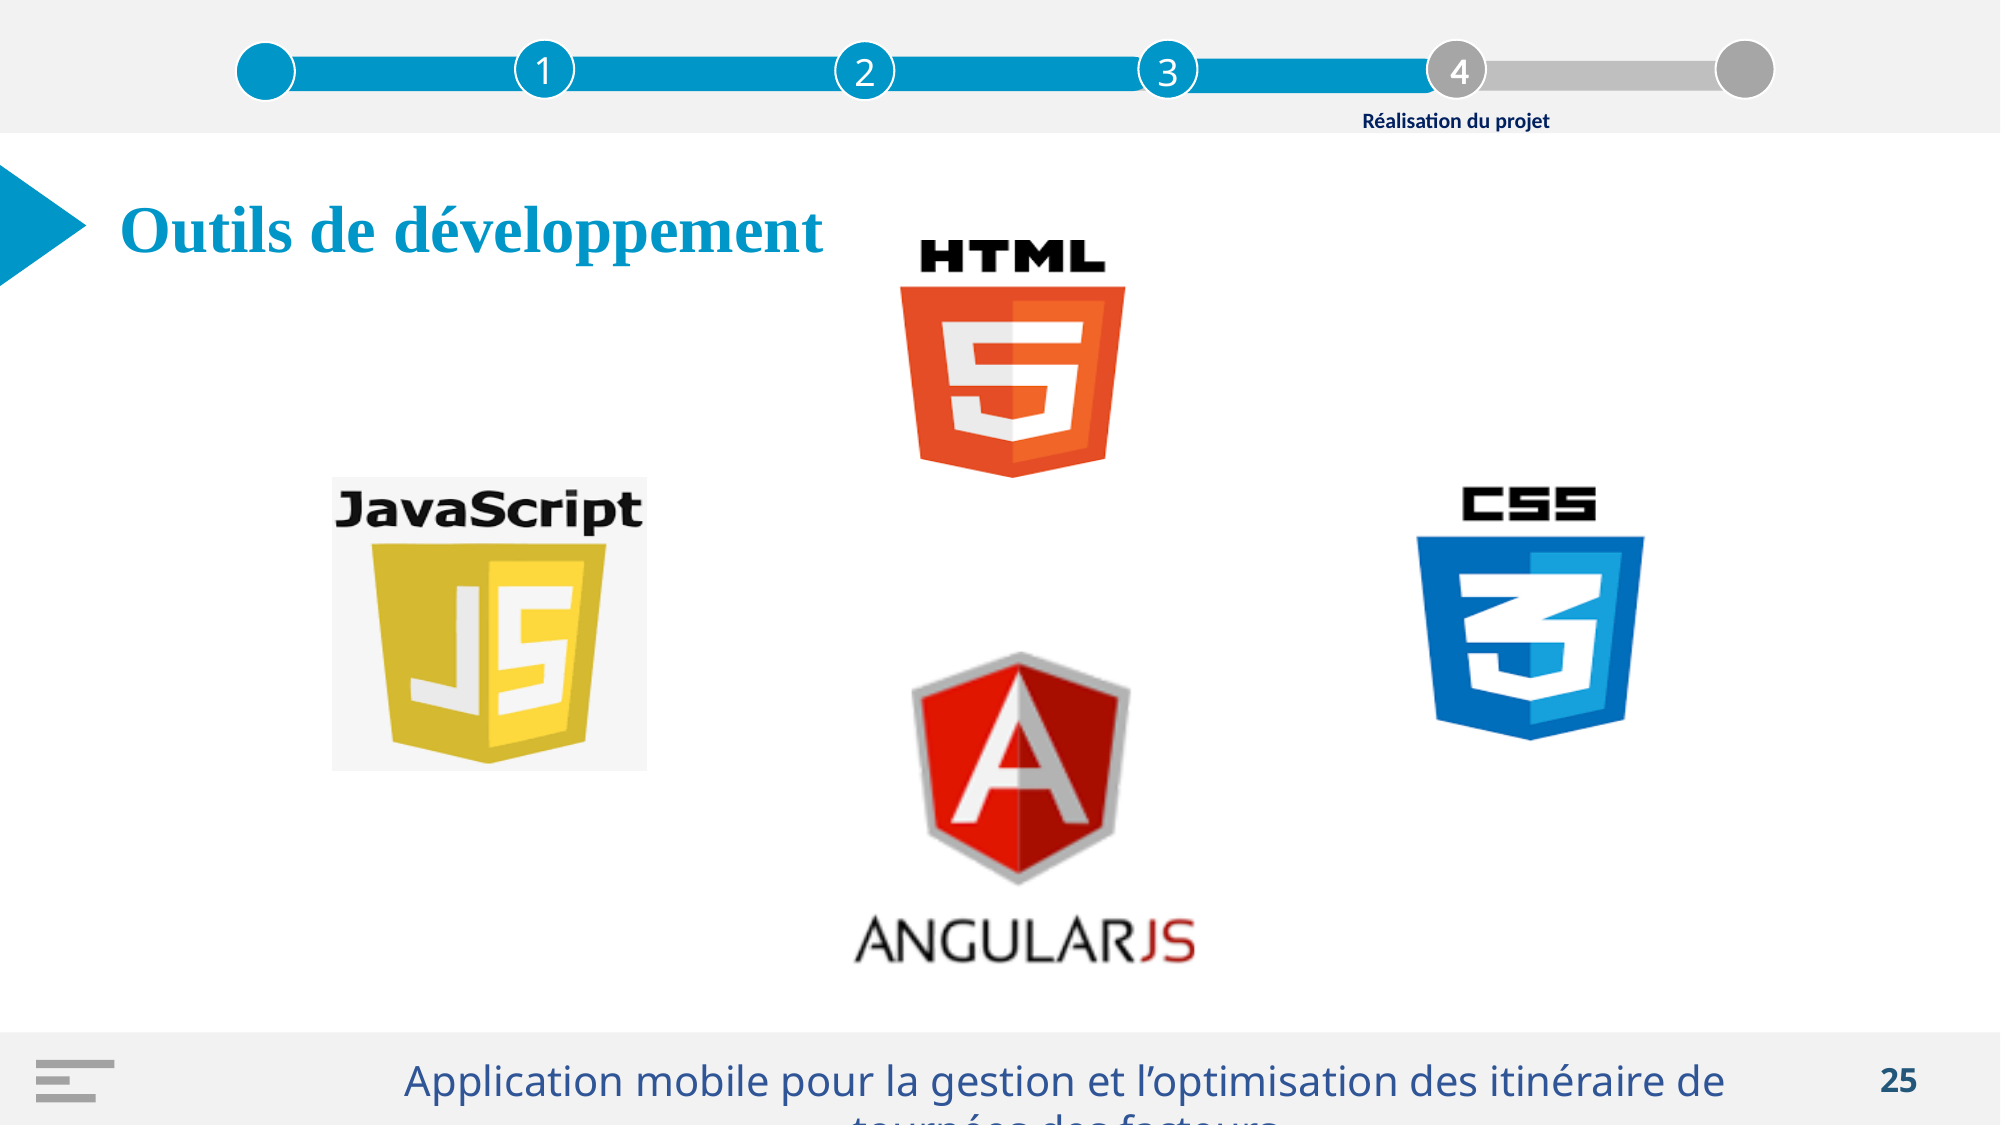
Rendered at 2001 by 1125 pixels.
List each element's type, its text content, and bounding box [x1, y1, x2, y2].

text_box [0, 164, 87, 287]
text_box [1714, 38, 1776, 100]
text_box [1137, 53, 1142, 86]
text_box Outils de développement [94, 167, 850, 295]
text_box [834, 54, 839, 87]
text_box [556, 40, 576, 98]
text_box 2 [839, 41, 876, 101]
text_box 1 [518, 40, 556, 100]
text_box [1156, 38, 1199, 98]
text_box [565, 55, 839, 93]
text_box Application mobile pour la gestion et l’optimisation des itinéraire de tournées des facteurs [368, 1047, 1763, 1125]
text_box Réalisation du projet [1290, 99, 1623, 140]
text_box [234, 40, 296, 103]
text_box 4 [1425, 38, 1488, 100]
picture [854, 240, 1172, 478]
text_box [288, 55, 518, 93]
text_box 3 [1142, 41, 1179, 101]
text_box [887, 55, 1142, 93]
text_box [1478, 59, 1723, 92]
text_box [514, 54, 518, 85]
text_box [313, 1034, 1654, 1110]
picture [332, 477, 647, 771]
text_box [876, 42, 896, 100]
picture [813, 607, 1238, 1031]
text_box [1186, 57, 1435, 95]
picture [1346, 467, 1716, 760]
